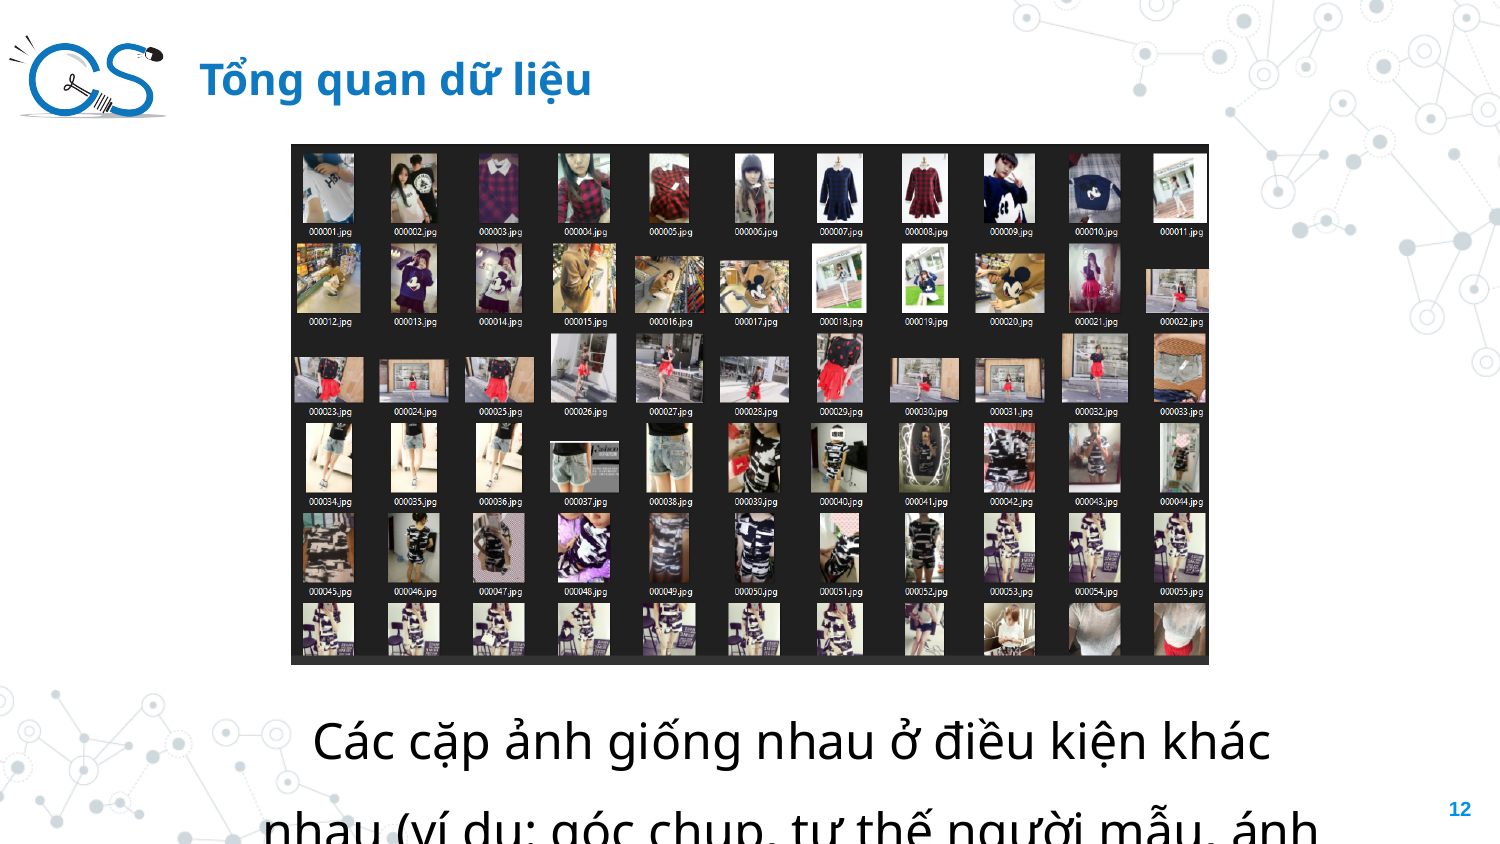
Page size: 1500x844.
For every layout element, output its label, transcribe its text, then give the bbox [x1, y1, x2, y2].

slide_number ‹#› [1392, 785, 1483, 834]
text_box Các cặp ảnh giống nhau ở điều kiện khác nhau (ví dụ: góc chụp, tư thế người mẫu, ánh sáng...) [243, 664, 1341, 844]
text_box Tổng quan dữ liệu [184, 36, 1272, 119]
picture [0, 0, 1500, 844]
